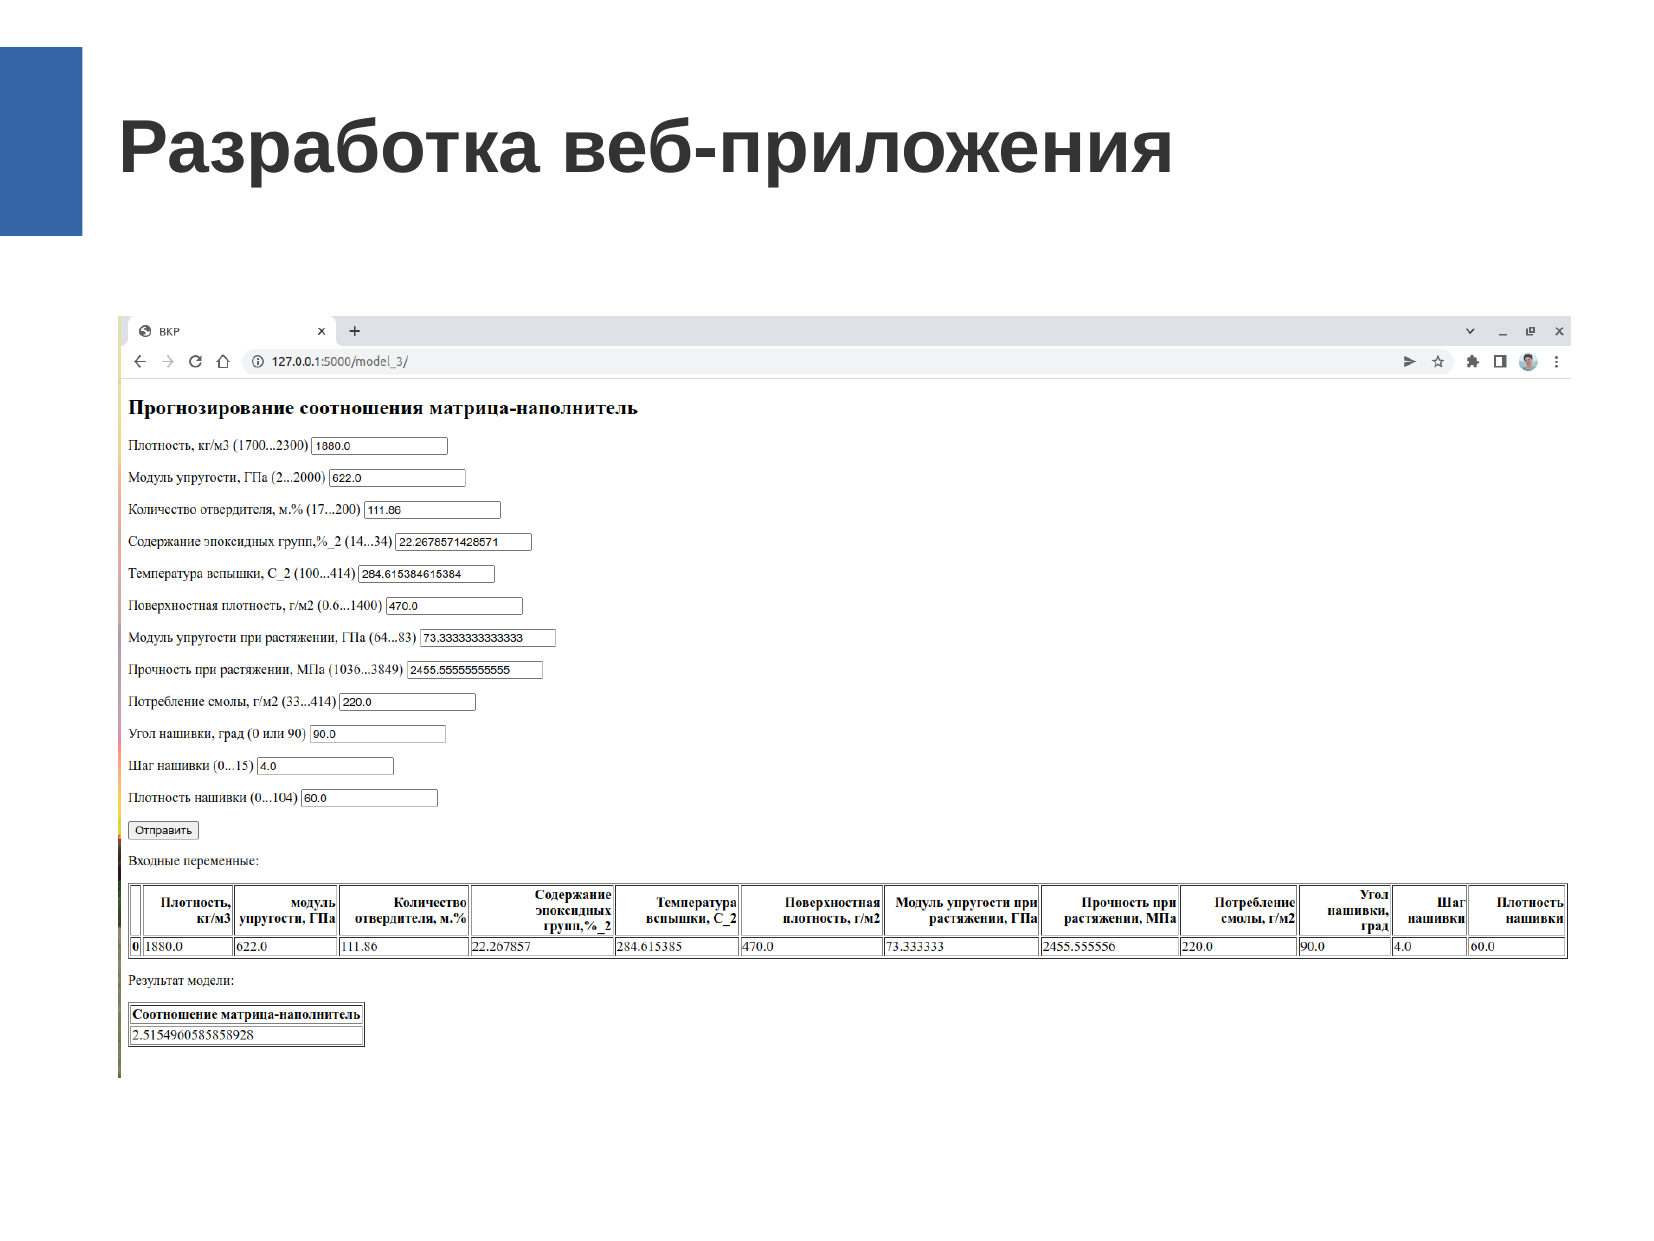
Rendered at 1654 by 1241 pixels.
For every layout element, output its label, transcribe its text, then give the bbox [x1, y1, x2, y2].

picture [117, 315, 1571, 1078]
text_box Разработка веб-приложения [118, 49, 1571, 236]
